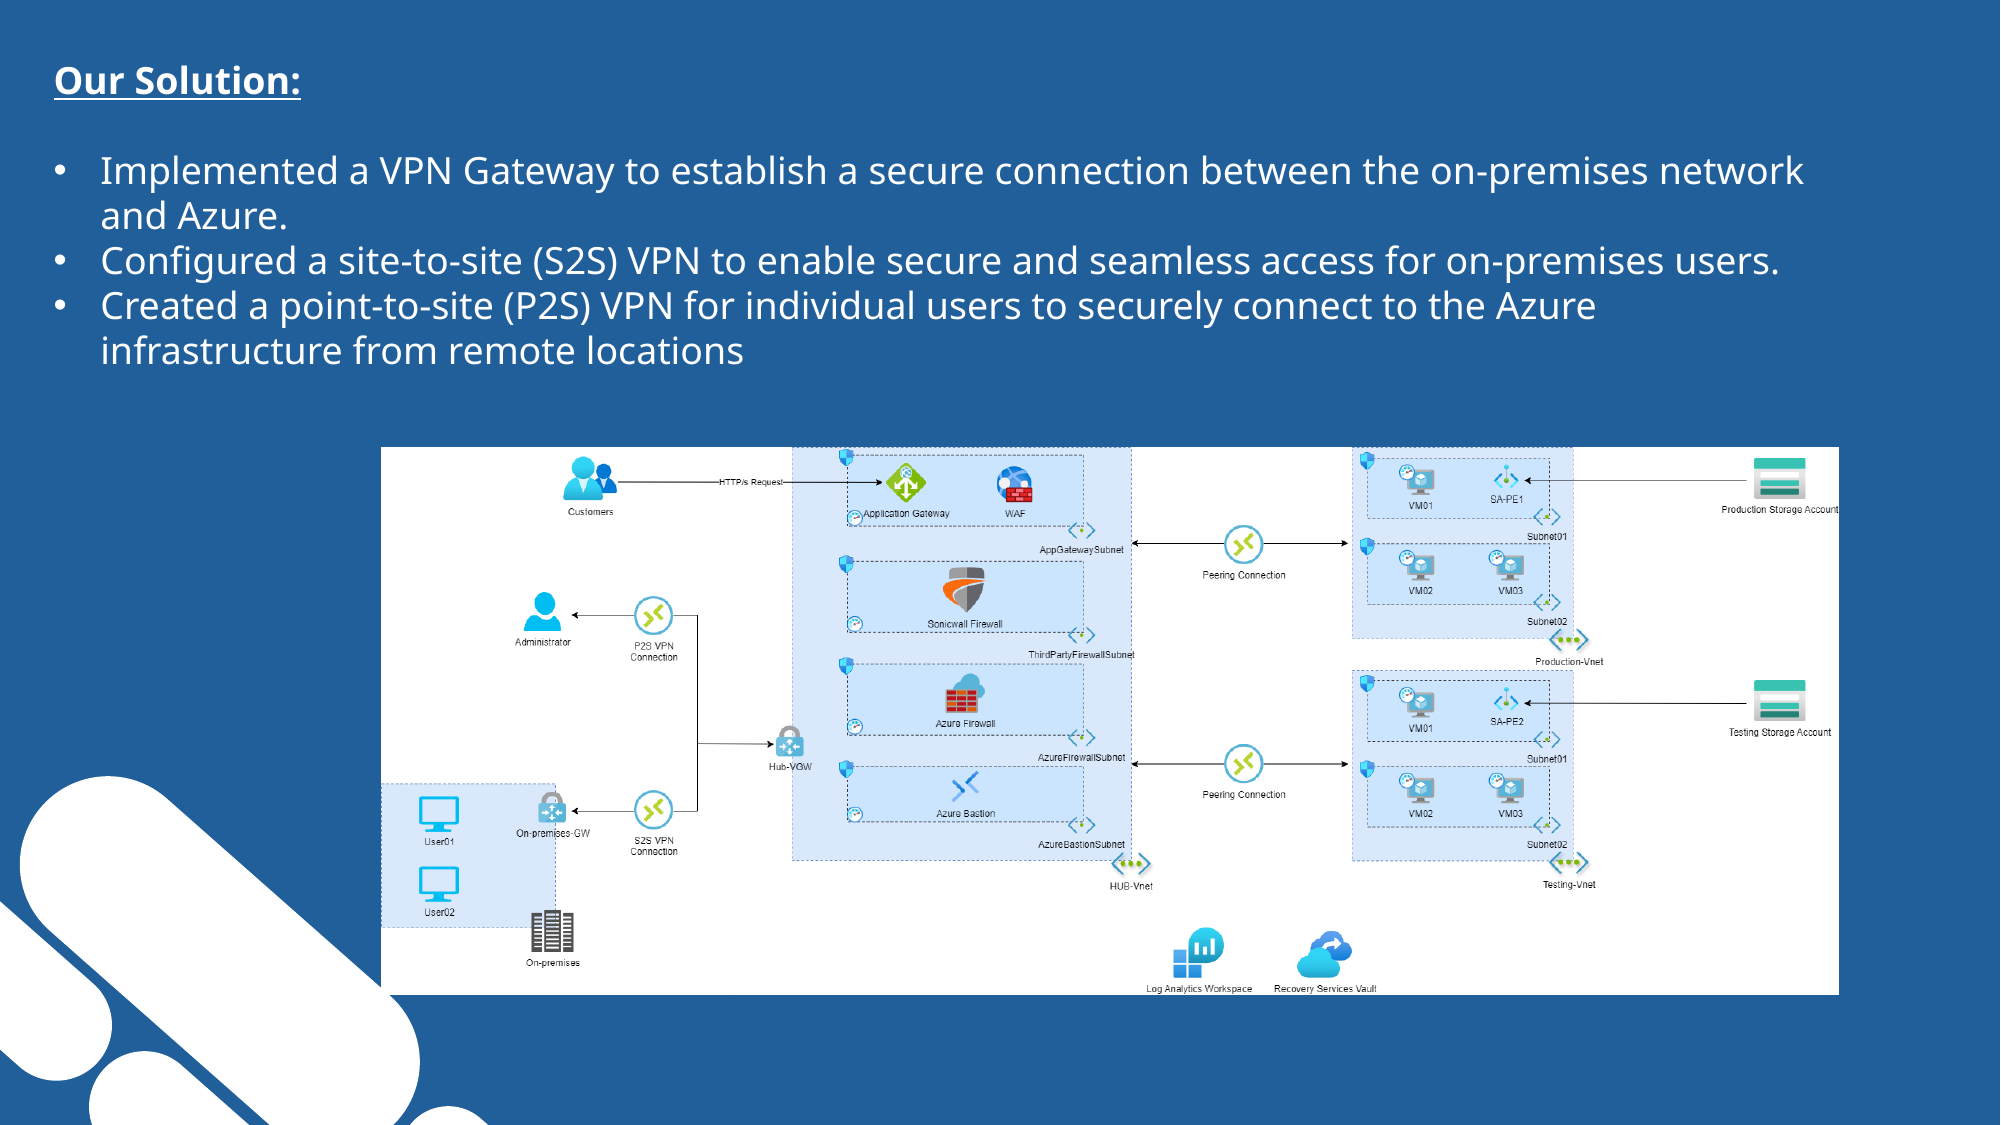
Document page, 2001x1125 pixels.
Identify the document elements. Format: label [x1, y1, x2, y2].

text_box [0, 0, 2000, 1125]
